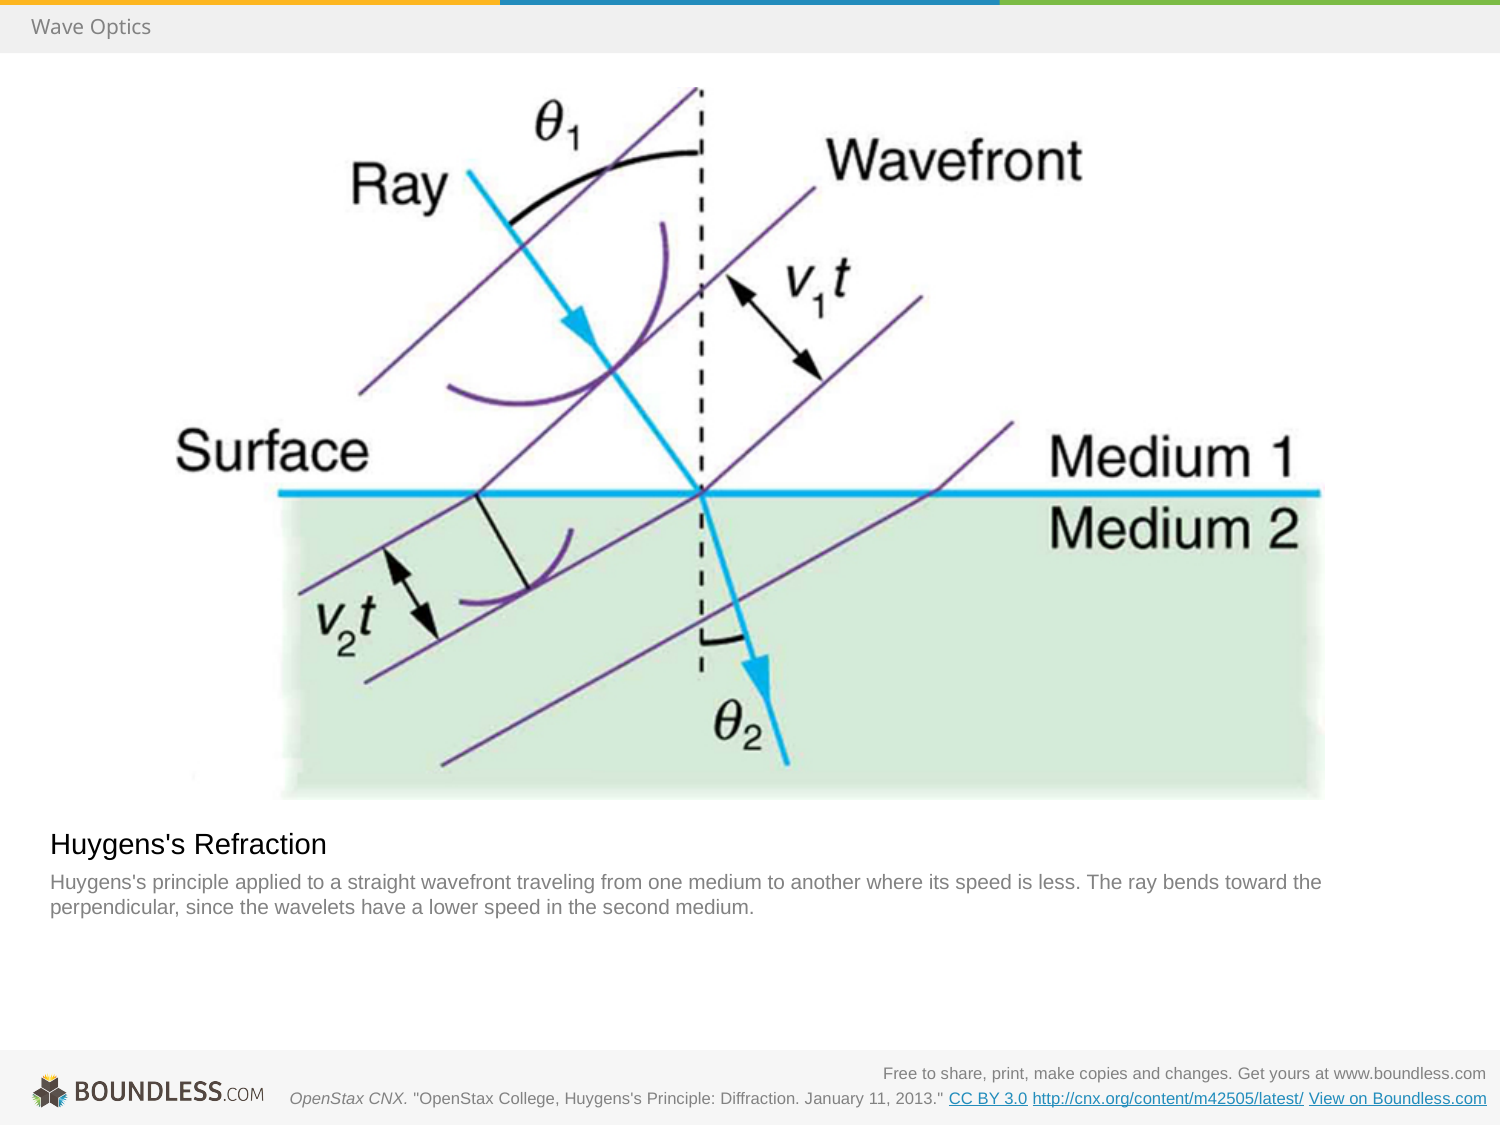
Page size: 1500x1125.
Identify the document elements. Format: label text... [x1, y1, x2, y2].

picture [30, 1072, 265, 1109]
picture [175, 87, 1325, 801]
text_box Wave Optics [31, 13, 1475, 38]
text_box [0, 1050, 1500, 1125]
list Huygens's Refraction Huygens's principle applied to a straight wavefront traveling from one medium to another where its speed is less. The ray bends toward the perpendicular, since the wavelets have a lower speed in the second medium. [50, 825, 1450, 1038]
text_box Free to share, print, make copies and changes. Get yours at www.boundless.com [649, 1062, 1488, 1087]
text_box OpenStax CNX. "OpenStax College, Huygens's Principle: Diffraction. January 11, 2013." CC BY 3.0 http://cnx.org/content/m42505/latest/ View on Boundless.com [274, 1087, 1488, 1125]
text_box [0, 2, 1500, 54]
